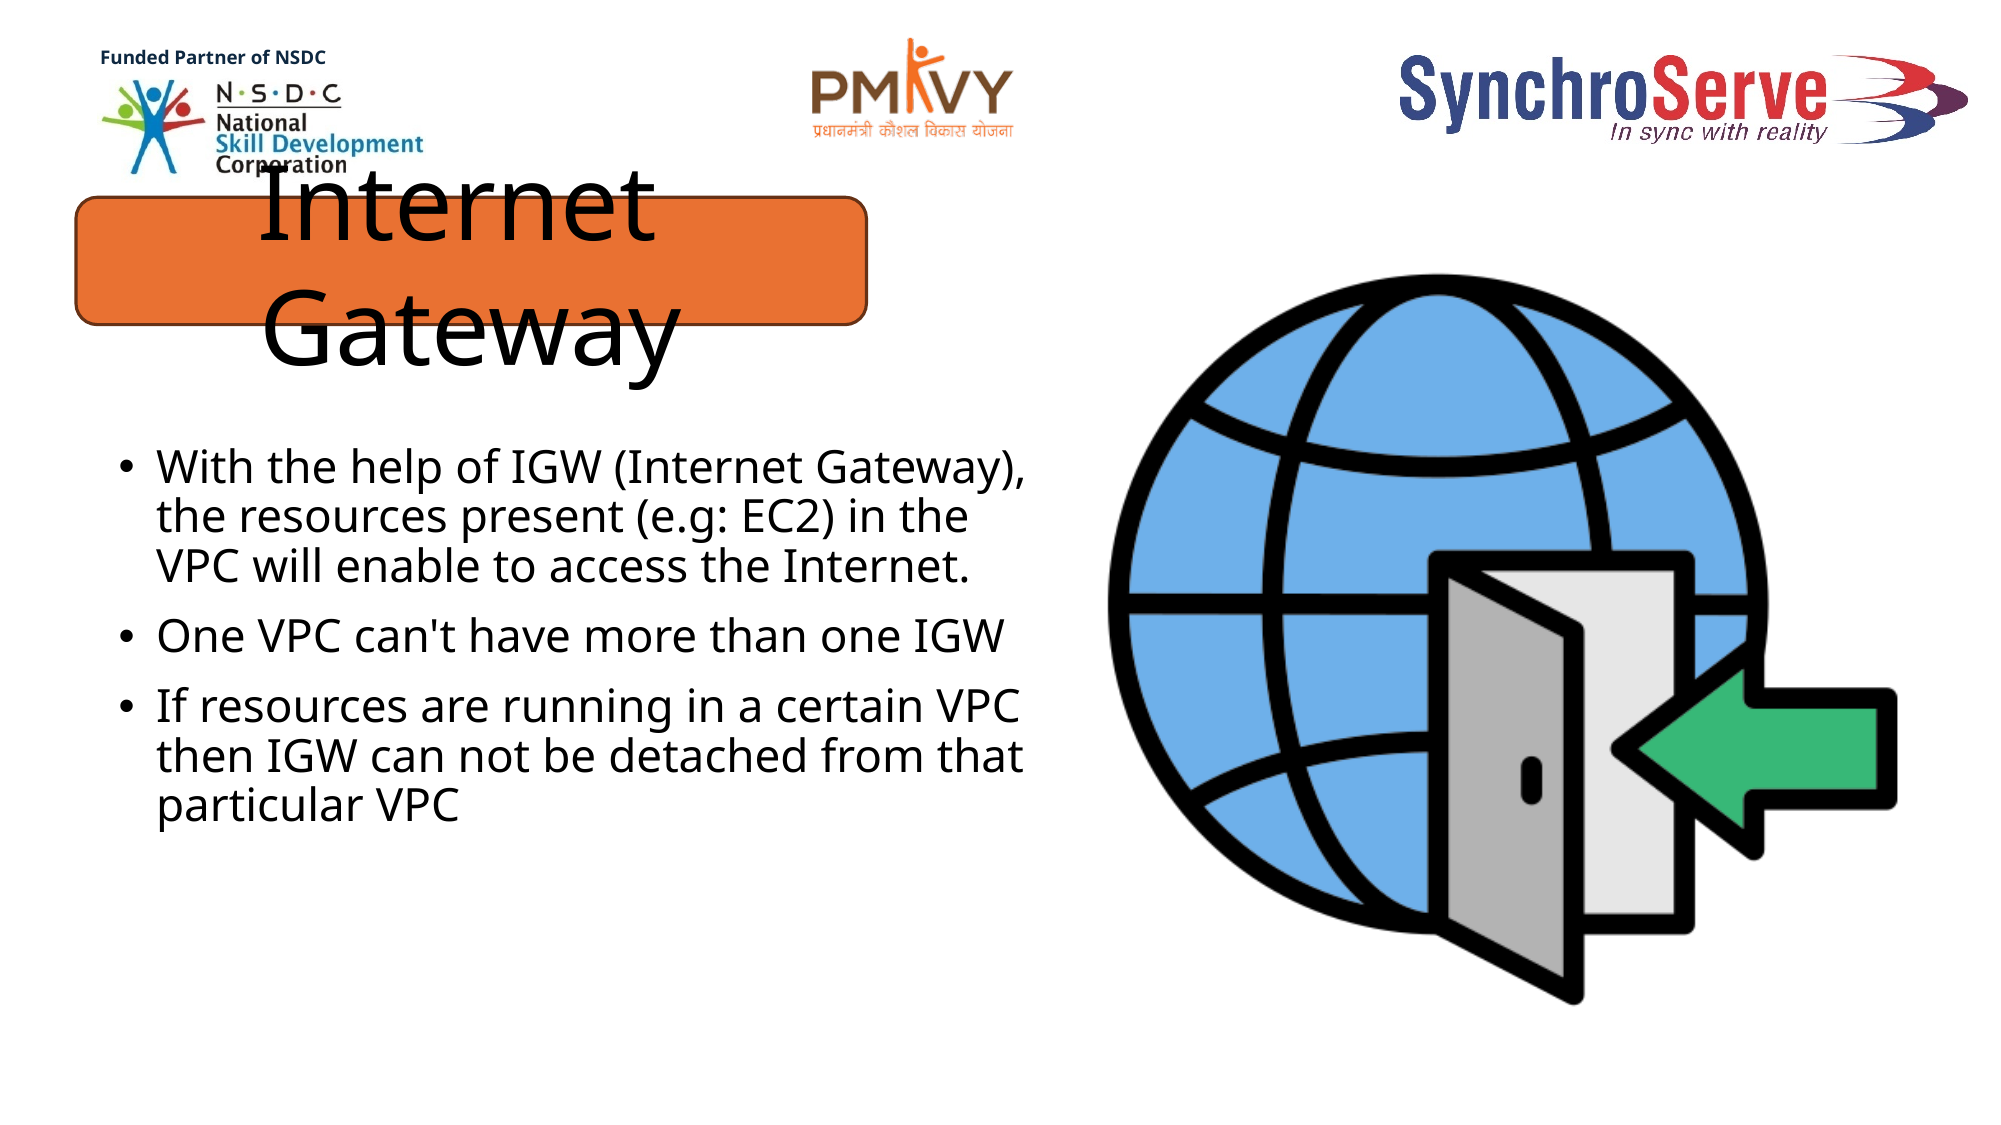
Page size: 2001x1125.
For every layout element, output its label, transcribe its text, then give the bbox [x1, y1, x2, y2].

picture [1081, 218, 1925, 1059]
text_box Internet Gateway [74, 195, 869, 327]
picture [1400, 55, 1968, 144]
picture [812, 37, 1014, 138]
picture [97, 44, 426, 195]
list With the help of IGW (Internet Gateway), the resources present (e.g: EC2) in the VPC will enable to access the Internet. One VPC can't have more than one IGW If resources are running in a certain VPC then IGW can not be detached from that particular VPC [103, 436, 1046, 1019]
